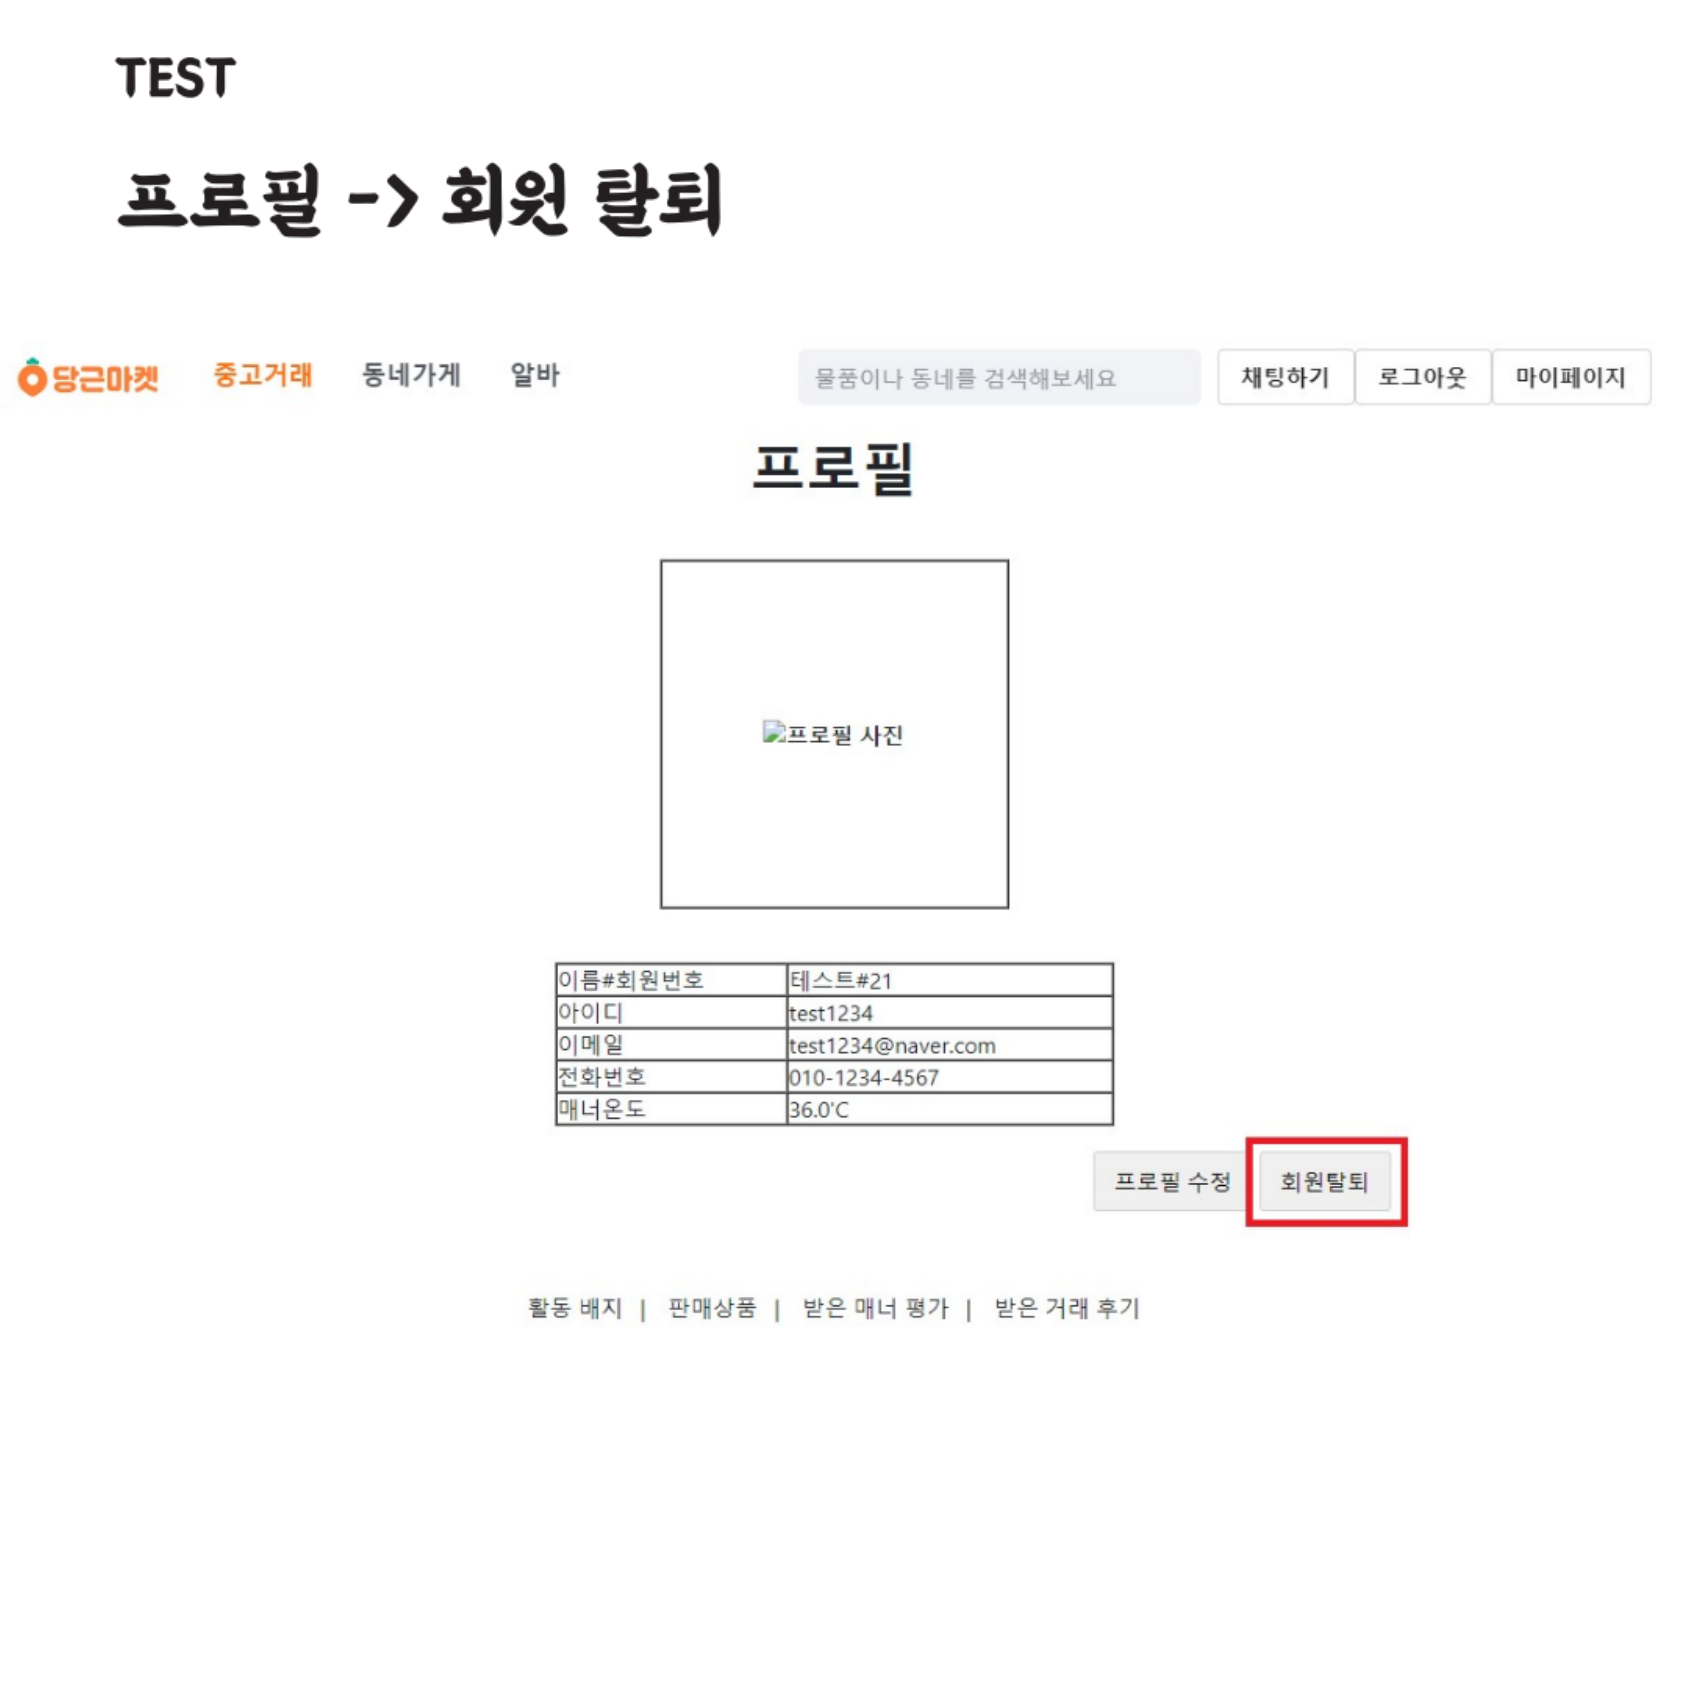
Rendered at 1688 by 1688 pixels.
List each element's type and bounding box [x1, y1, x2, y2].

text_box [0, 341, 1688, 1346]
picture [91, 14, 799, 338]
